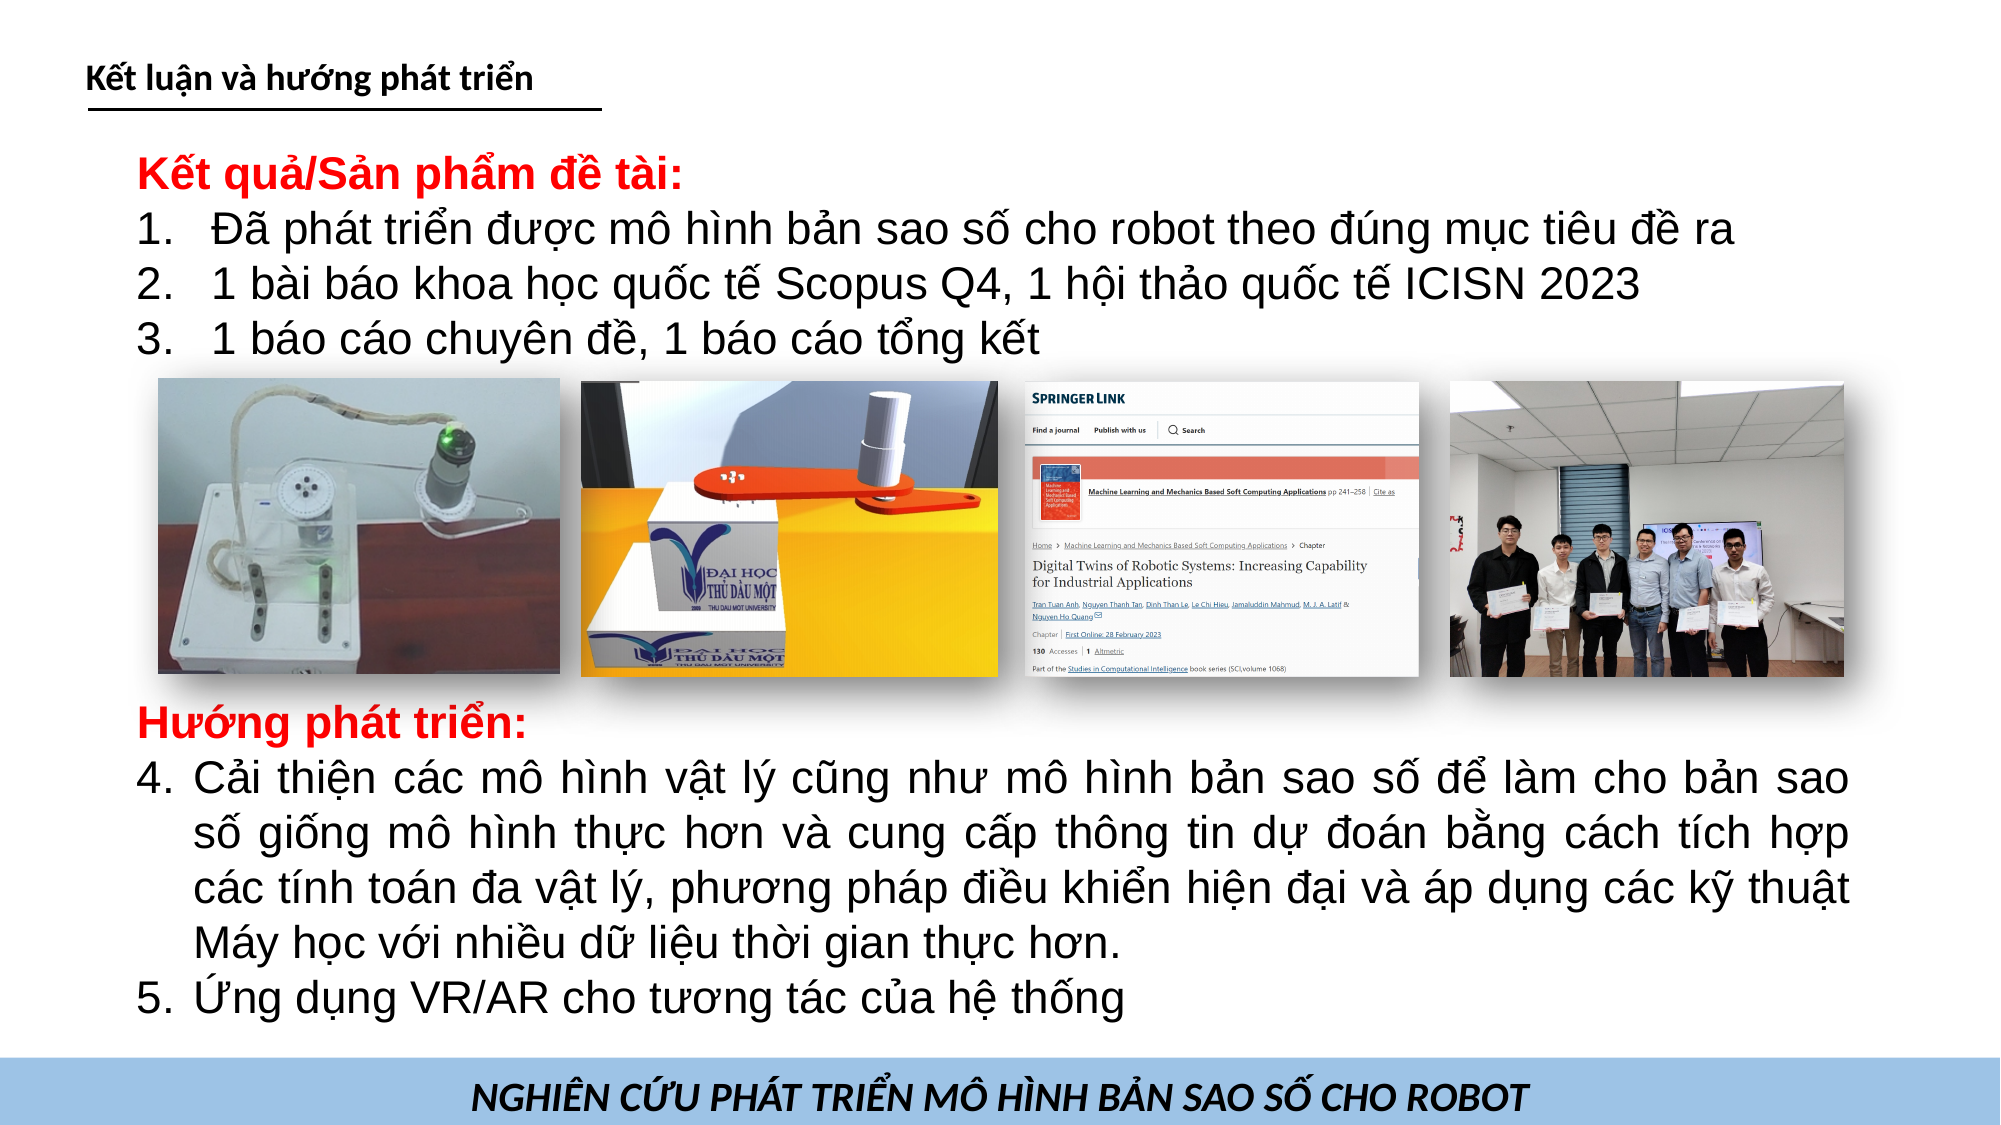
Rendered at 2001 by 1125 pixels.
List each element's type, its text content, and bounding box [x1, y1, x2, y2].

text_box Kết luận và hướng phát triển [71, 45, 780, 106]
text_box NGHIÊN CỨU PHÁT TRIỂN MÔ HÌNH BẢN SAO SỐ CHO ROBOT [0, 1068, 2000, 1125]
text_box Kết quả/Sản phẩm đề tài: Đã phát triển được mô hình bản sao số cho robot theo đúng mục tiêu đề ra 1 bài báo khoa học quốc tế Scopus Q4, 1 hội thảo quốc tế ICISN 2023 1 báo cáo chuyên đề, 1 báo cáo tổng kết Hướng phát triển: Cải thiện các mô hình vật lý cũng như mô hình bản sao số để làm cho bản sao số giống mô hình thực hơn và cung cấp thông tin dự đoán bằng cách tích hợp các tính toán đa vật lý, phương pháp điều khiển hiện đại và áp dụng các kỹ thuật Máy học với nhiều dữ liệu thời gian thực hơn. Ứng dụng VR/AR cho tương tác của hệ thống [122, 135, 1867, 1031]
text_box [158, 378, 1844, 677]
text_box [0, 1057, 2000, 1068]
